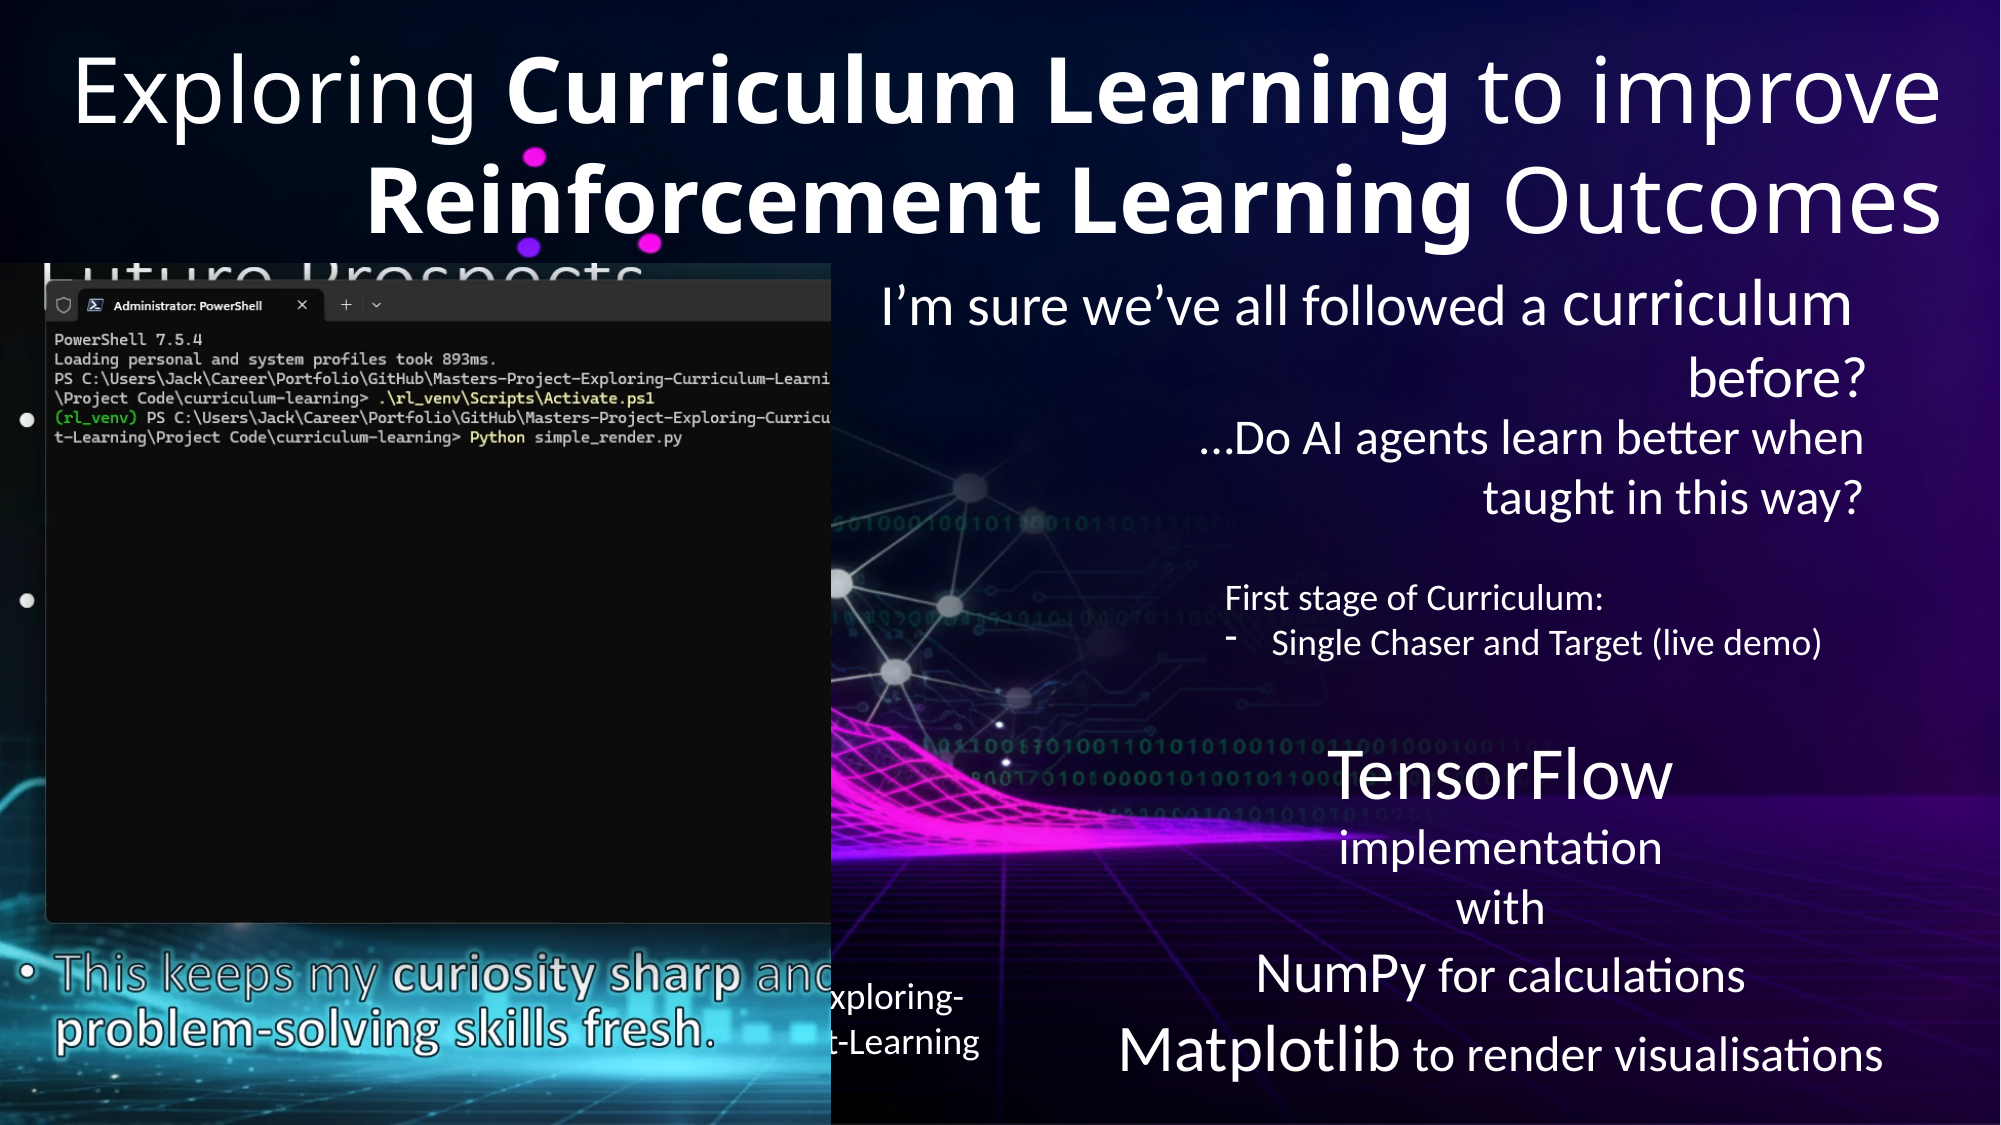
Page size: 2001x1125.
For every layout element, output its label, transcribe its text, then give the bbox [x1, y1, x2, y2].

text_box First stage of Curriculum: Single Chaser and Target (live demo) [1210, 565, 1839, 716]
text_box I’m sure we’ve all followed a curriculum before? [831, 251, 1884, 417]
text_box …Do AI agents learn better when taught in this way? [1168, 397, 1880, 533]
text_box TensorFlow implementation with NumPy for calculations Matplotlib to render visualisations [1102, 716, 1899, 1092]
text_box Exploring Curriculum Learning to improve Reinforcement Learning Outcomes [31, 24, 1959, 259]
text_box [0, 263, 831, 1125]
text_box github.com/JackEdwardAuty/Masters-Project-Exploring-Curriculum-Learning-to-Improve-Reinforcement-Learning [831, 964, 1000, 1070]
picture [0, 0, 2001, 1125]
